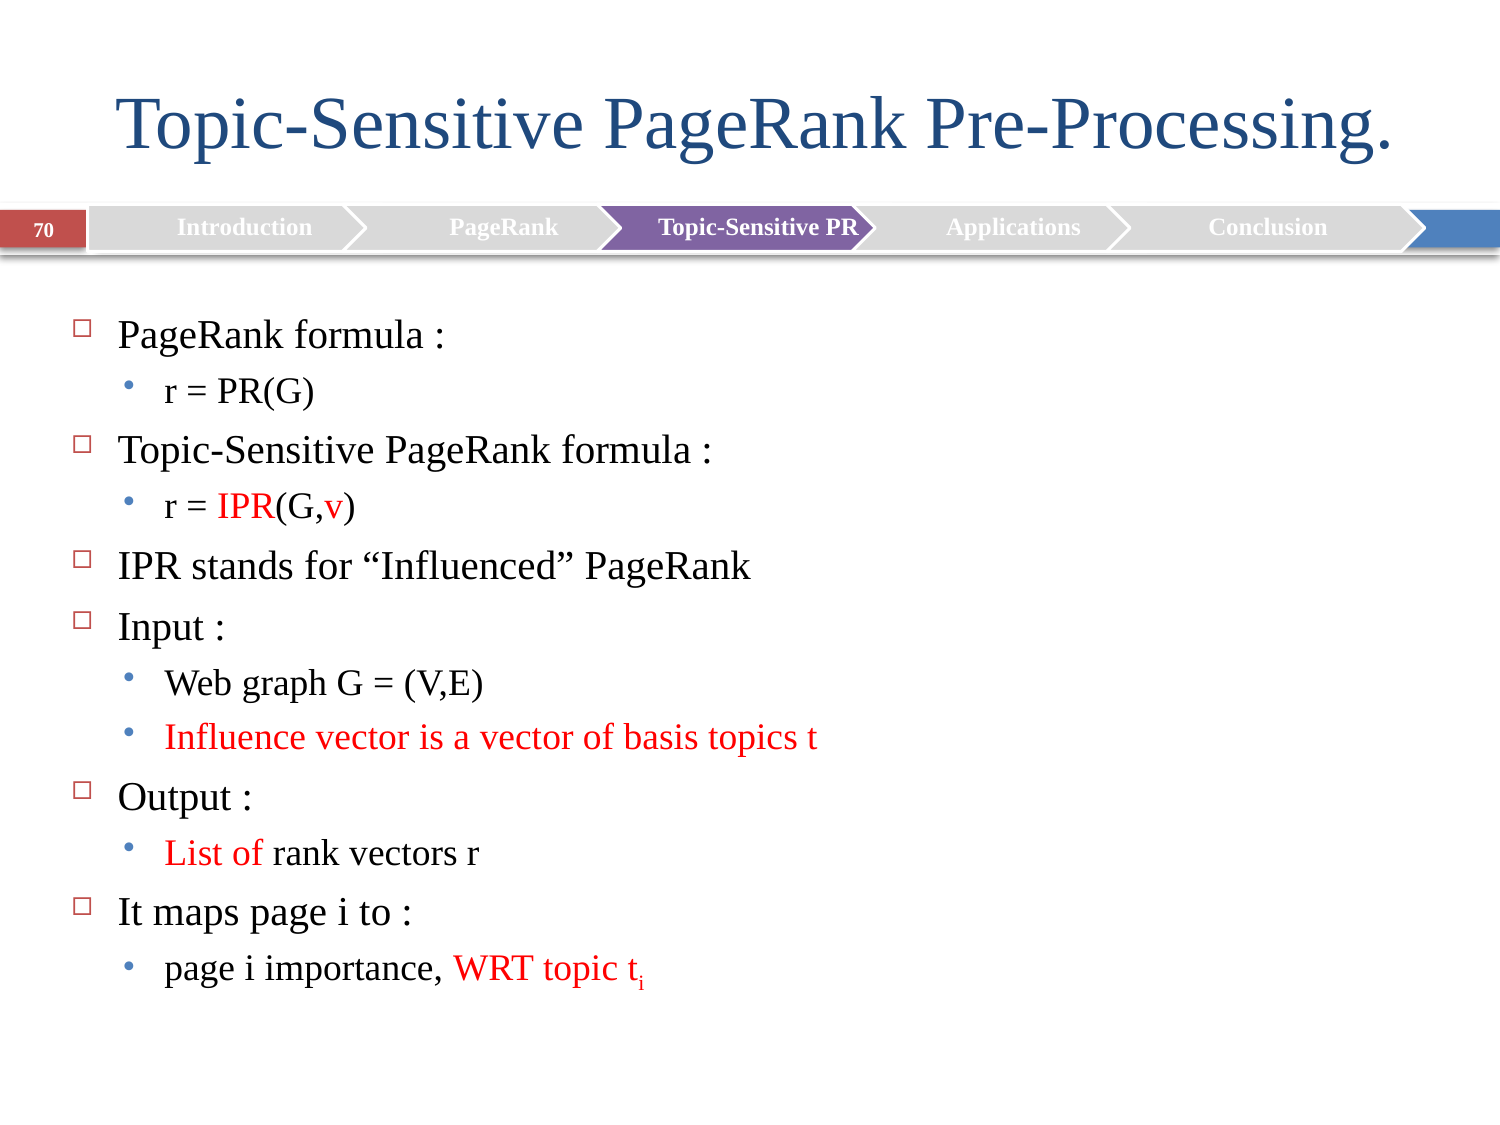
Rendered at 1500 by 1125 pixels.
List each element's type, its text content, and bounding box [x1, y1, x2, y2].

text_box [87, 203, 1426, 252]
slide_number 70 [0, 208, 82, 249]
title Topic-Sensitive PageRank Pre-Processing. [100, 37, 1439, 201]
list PageRank formula : r = PR(G) Topic-Sensitive PageRank formula : r = IPR(G,v) IPR stands for “Influenced” PageRank Input : Web graph G = (V,E) Influence vector is a vector of basis topics t Output : List of rank vectors r It maps page i to : page i importance, WRT topic ti [56, 299, 1438, 1010]
